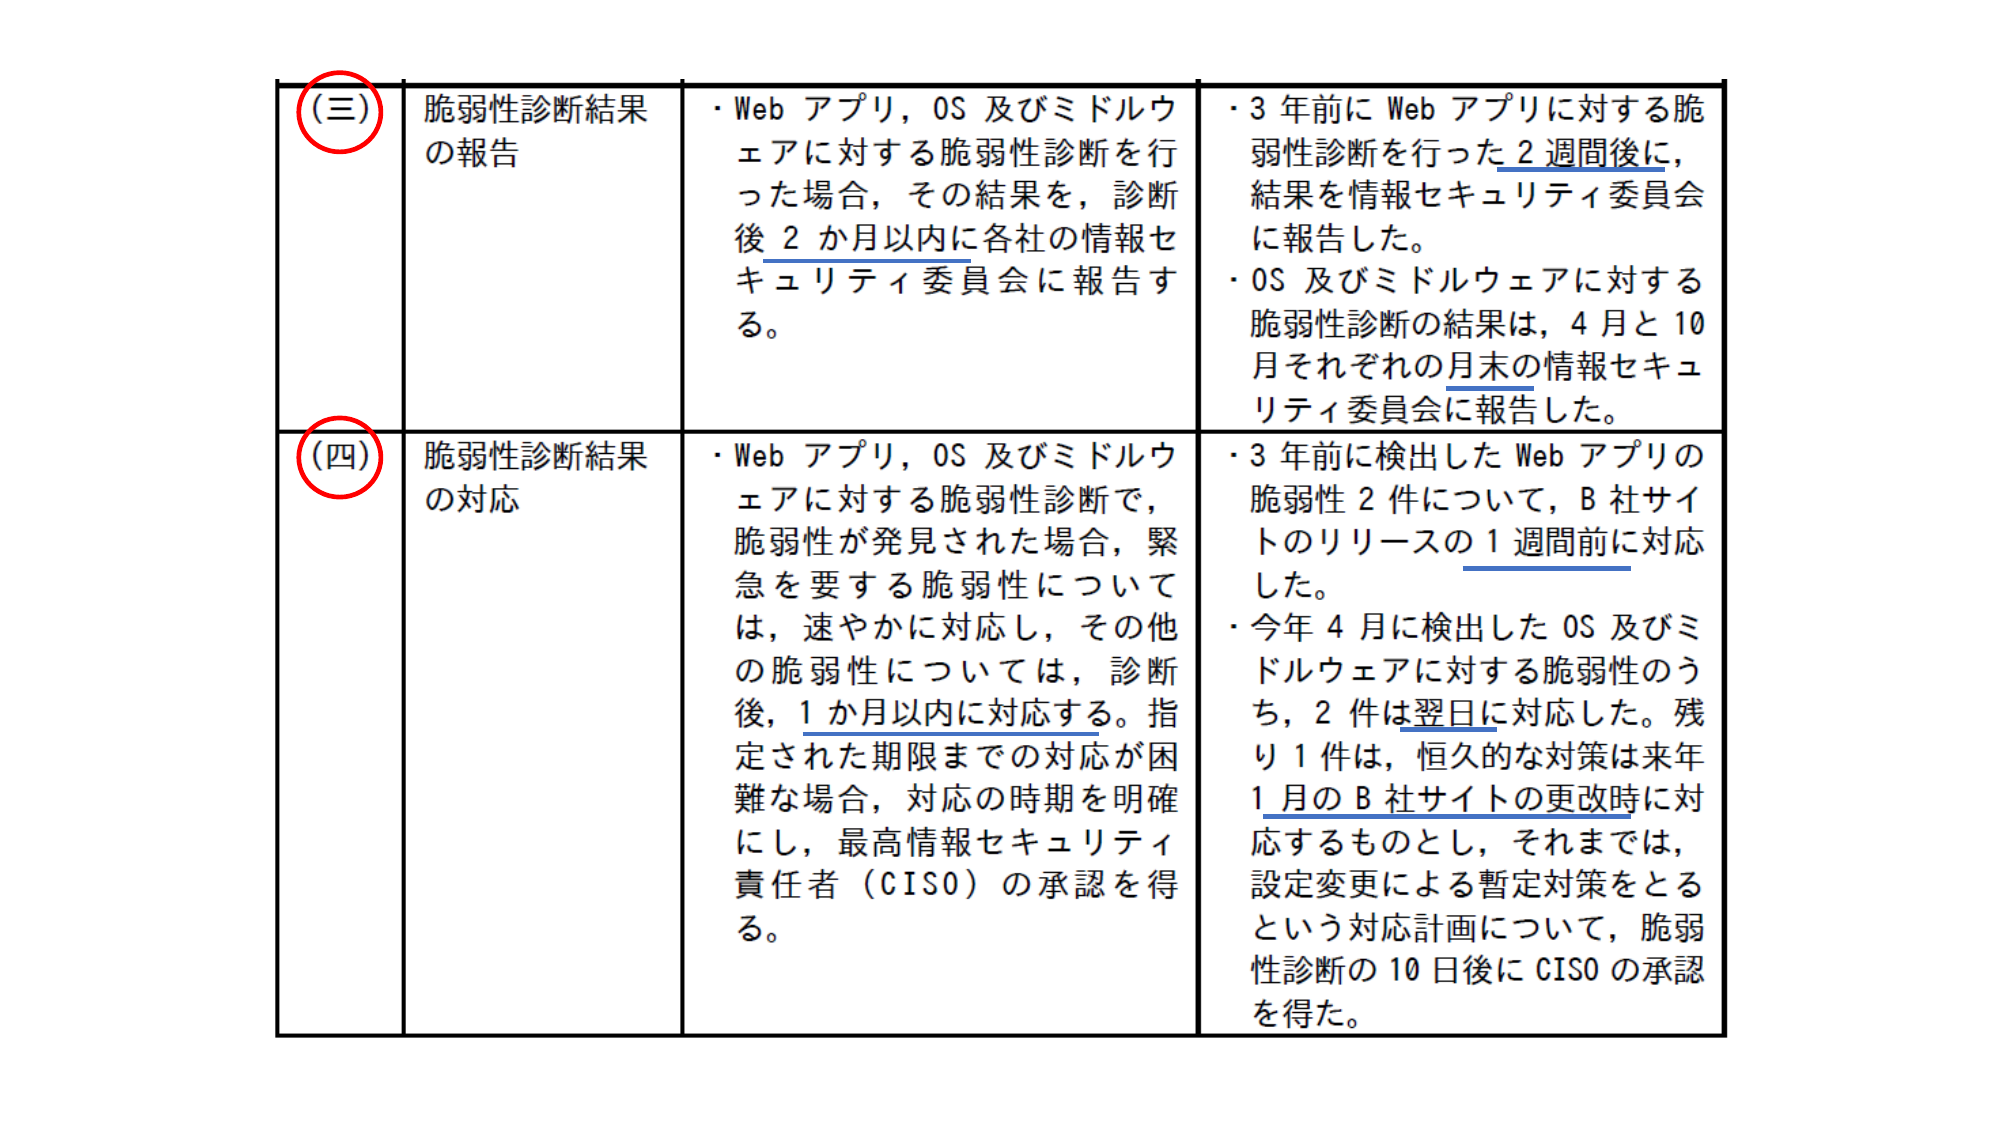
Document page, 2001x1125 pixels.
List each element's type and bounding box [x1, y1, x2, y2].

picture [270, 79, 1730, 1046]
text_box [315, 71, 364, 79]
